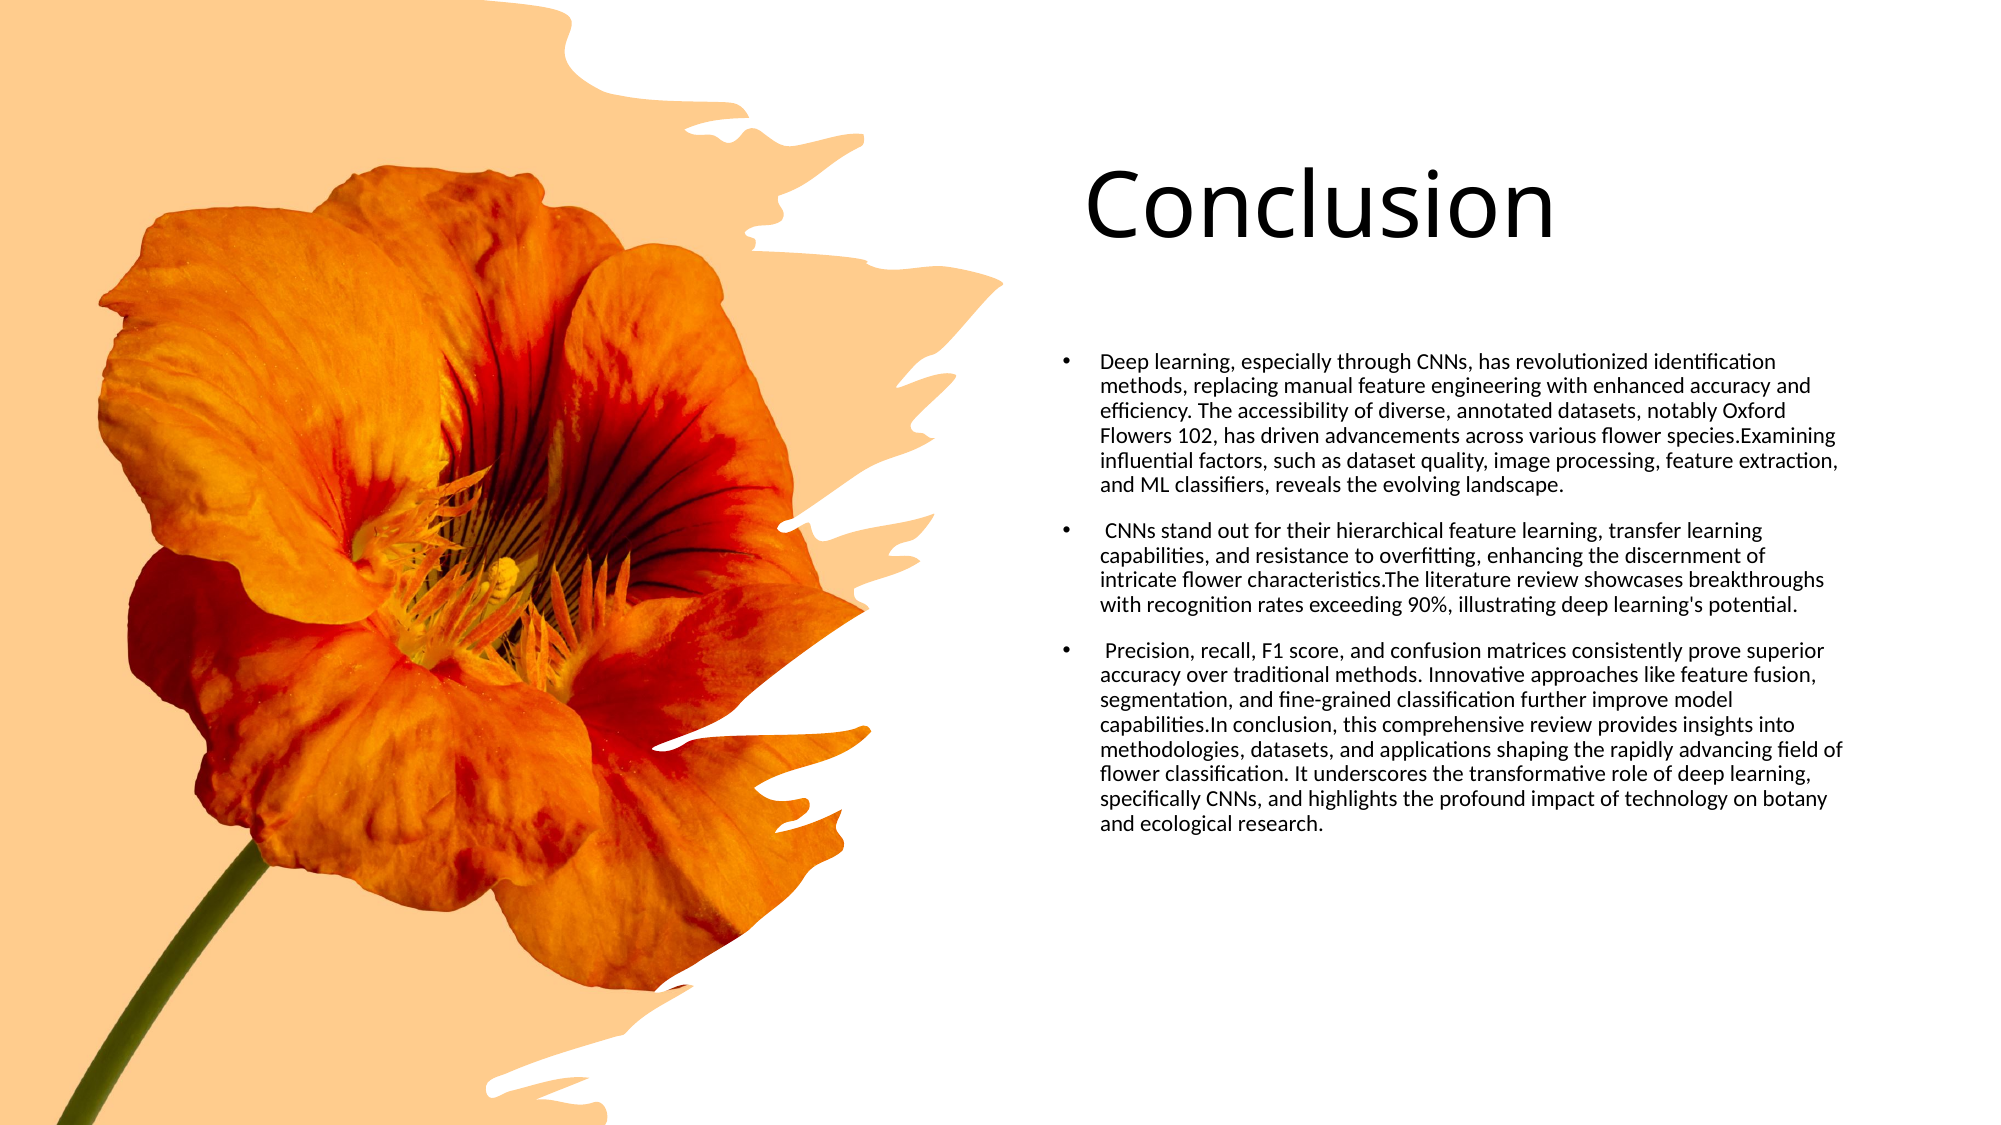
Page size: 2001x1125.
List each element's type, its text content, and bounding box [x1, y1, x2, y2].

title Conclusion [1068, 59, 1863, 341]
text_box [1004, 0, 2000, 1125]
picture [0, 0, 1004, 1125]
list Deep learning, especially through CNNs, has revolutionized identification methods, replacing manual feature engineering with enhanced accuracy and efficiency. The accessibility of diverse, annotated datasets, notably Oxford Flowers 102, has driven advancements across various flower species.Examining influential factors, such as dataset quality, image processing, feature extraction, and ML classifiers, reveals the evolving landscape. CNNs stand out for their hierarchical feature learning, transfer learning capabilities, and resistance to overfitting, enhancing the discernment of intricate flower characteristics.The literature review showcases breakthroughs with recognition rates exceeding 90%, illustrating deep learning's potential. Precision, recall, F1 score, and confusion matrices consistently prove superior accuracy over traditional methods. Innovative approaches like feature fusion, segmentation, and fine-grained classification further improve model capabilities.In conclusion, this comprehensive review provides insights into methodologies, datasets, and applications shaping the rapidly advancing field of flower classification. It underscores the transformative role of deep learning, specifically CNNs, and highlights the profound impact of technology on botany and ecological research. [1047, 341, 1863, 1014]
